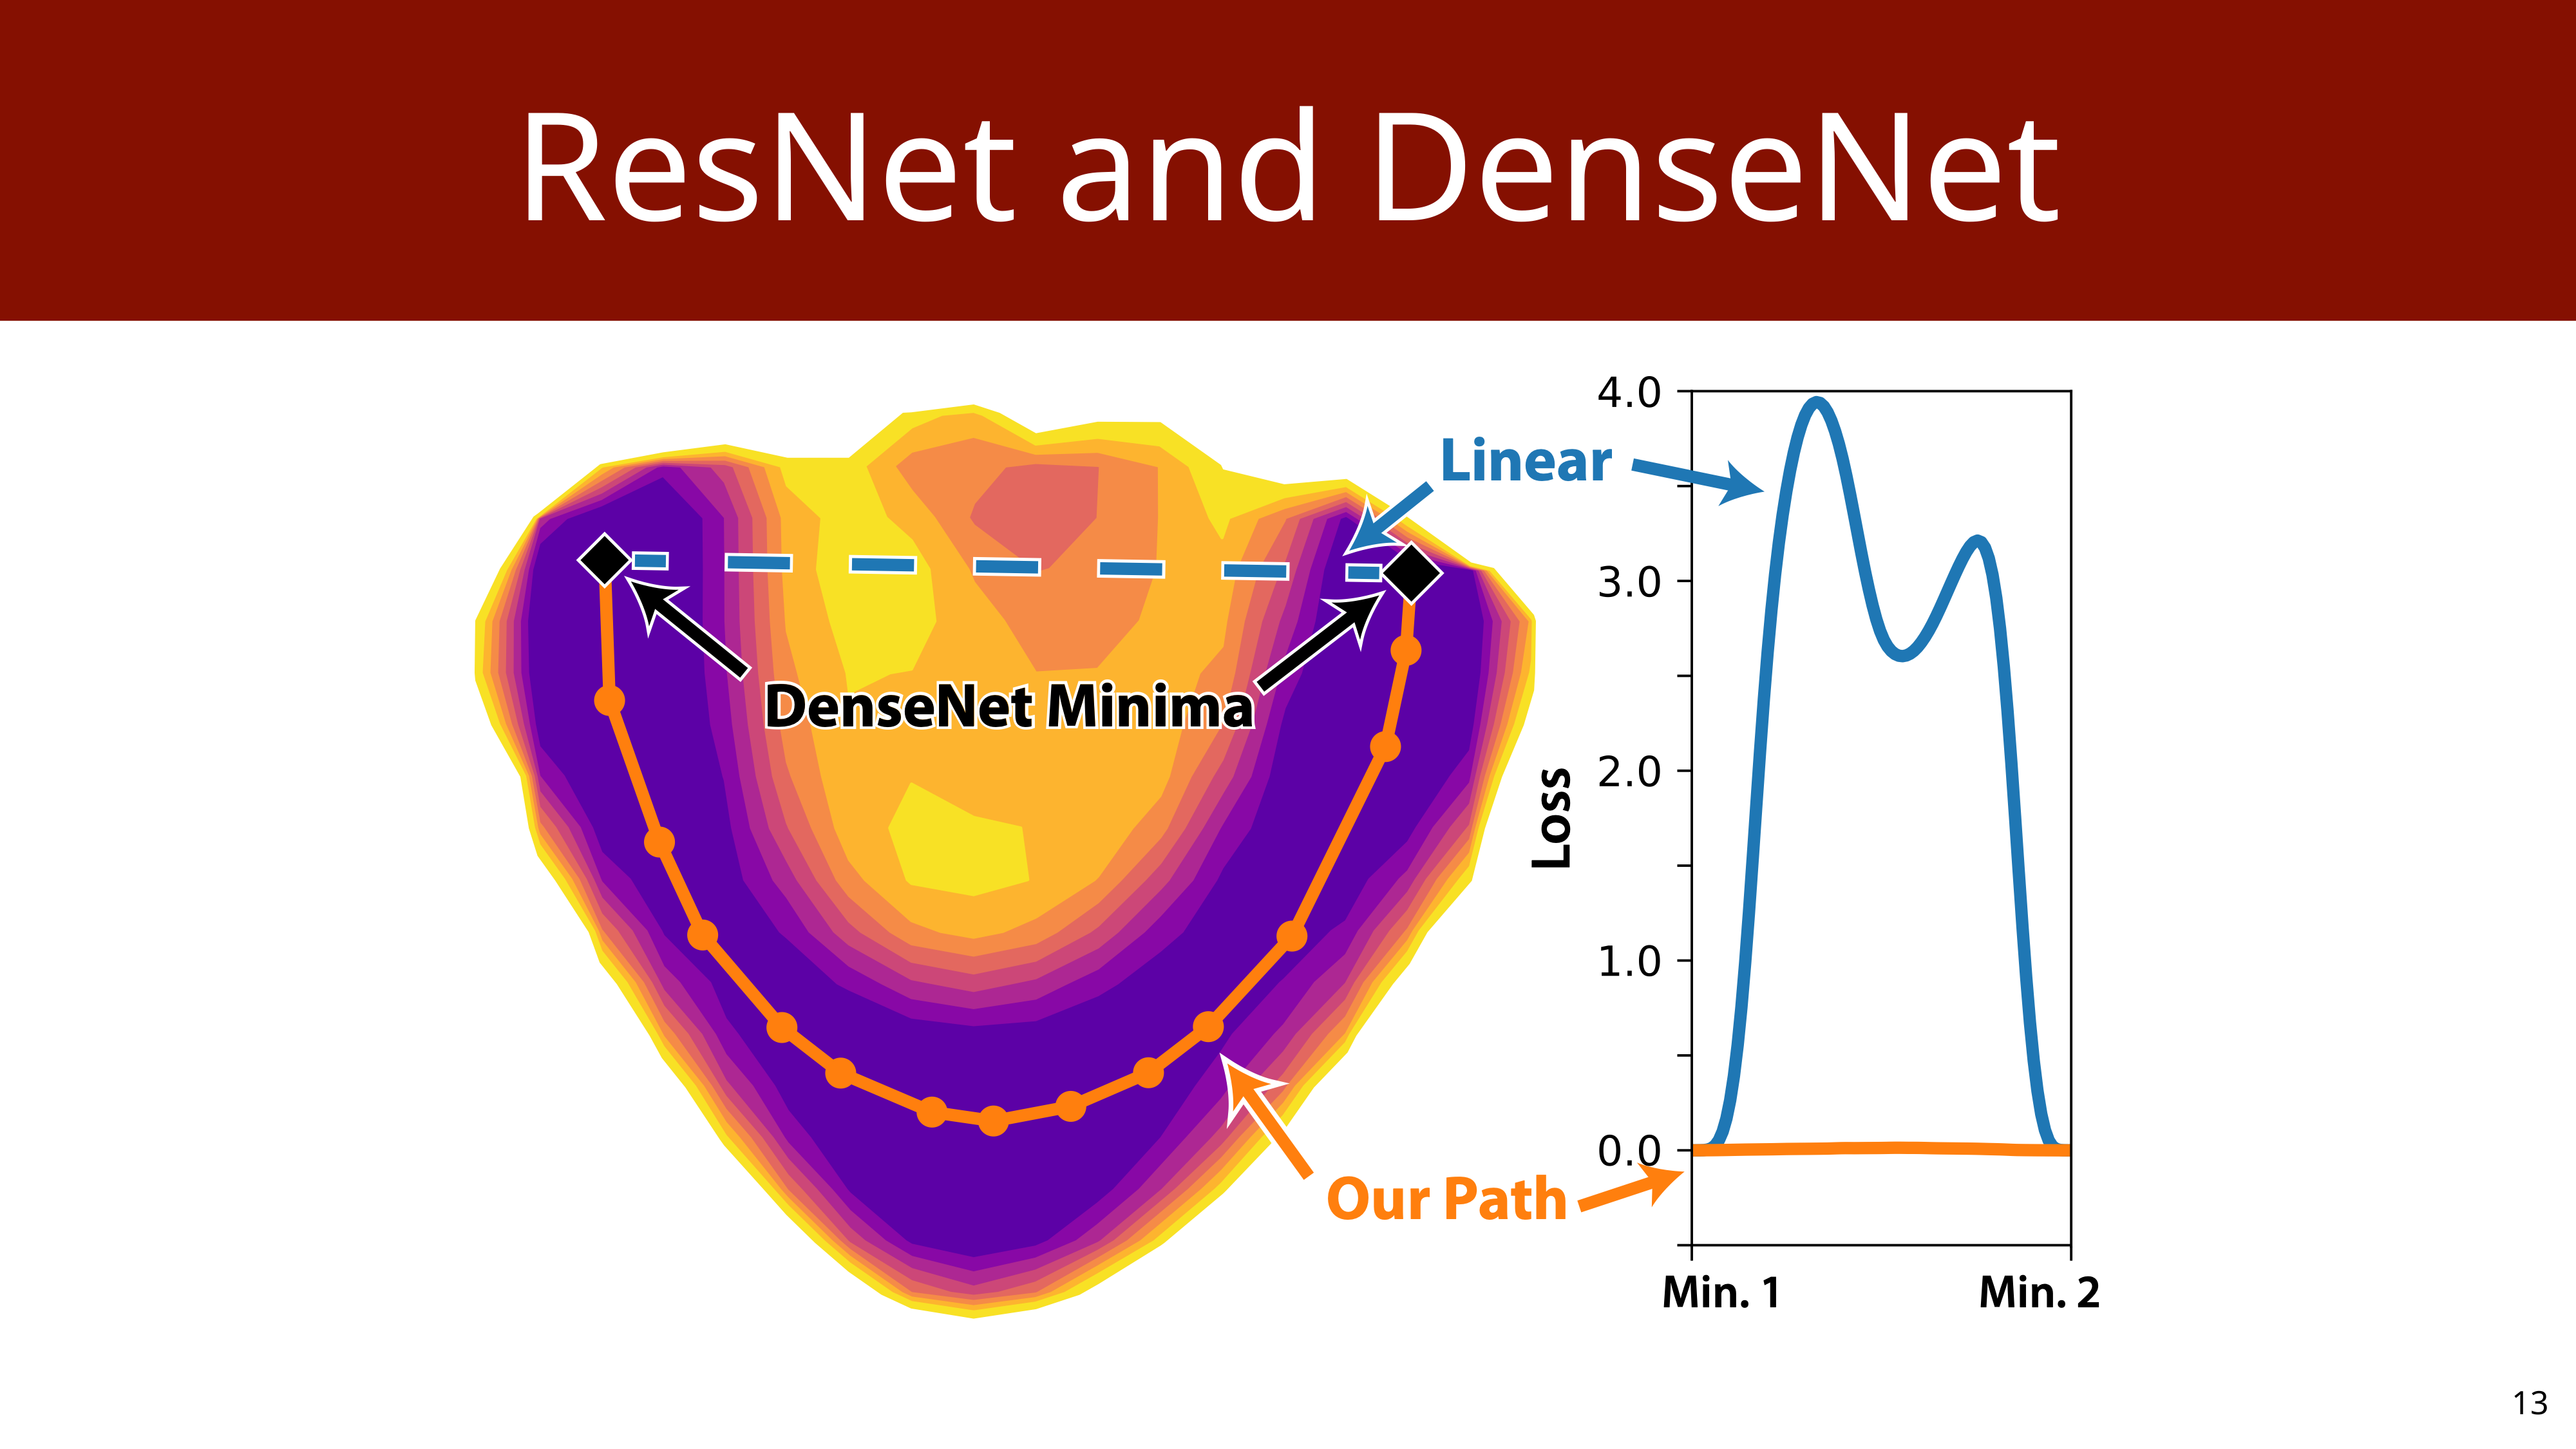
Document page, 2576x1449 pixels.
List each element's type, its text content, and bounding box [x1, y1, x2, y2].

picture [475, 375, 2101, 1320]
slide_number 13 [2504, 1374, 2557, 1429]
title ResNet and DenseNet [0, 0, 2576, 321]
